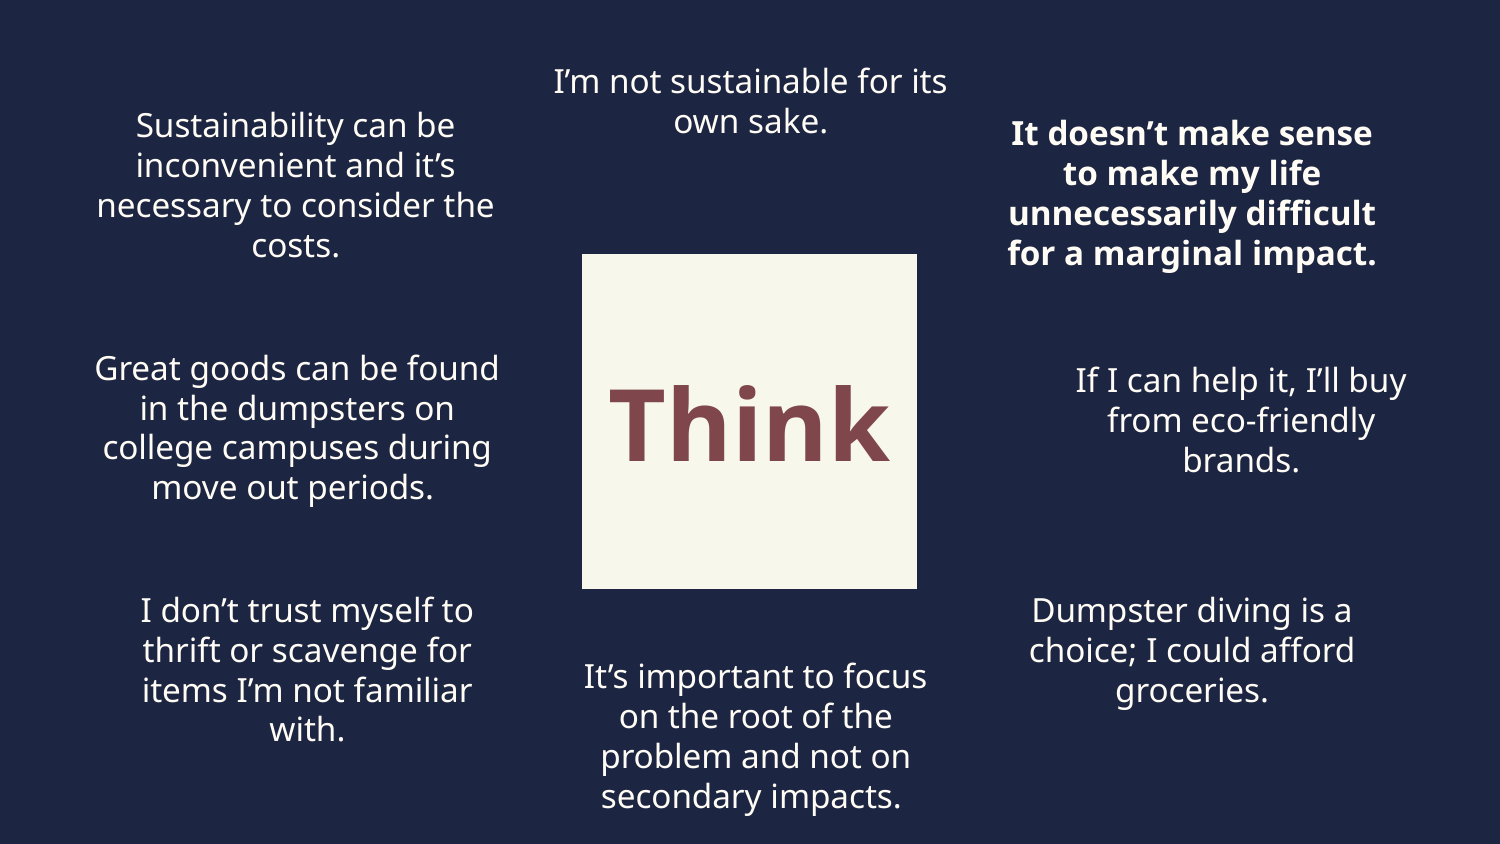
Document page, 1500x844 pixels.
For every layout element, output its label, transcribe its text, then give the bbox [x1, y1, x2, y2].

text_box Great goods can be found in the dumpsters on college campuses during move out periods. [71, 331, 524, 513]
title Think [551, 294, 949, 550]
text_box Dumpster diving is a choice; I could afford groceries. [987, 573, 1398, 755]
text_box [581, 253, 919, 294]
text_box Sustainability can be inconvenient and it’s necessary to consider the costs. [77, 89, 515, 270]
text_box It’s important to focus on the root of the problem and not on secondary impacts. [551, 640, 961, 821]
text_box If I can help it, I’ll buy from eco-friendly brands. [1036, 343, 1447, 525]
text_box It doesn’t make sense to make my life unnecessarily difficult for a marginal impact. [987, 97, 1398, 278]
text_box [581, 550, 919, 591]
text_box I’m not sustainable for its own sake. [536, 45, 966, 226]
text_box I don’t trust myself to thrift or scavenge for items I’m not familiar with. [102, 573, 513, 755]
